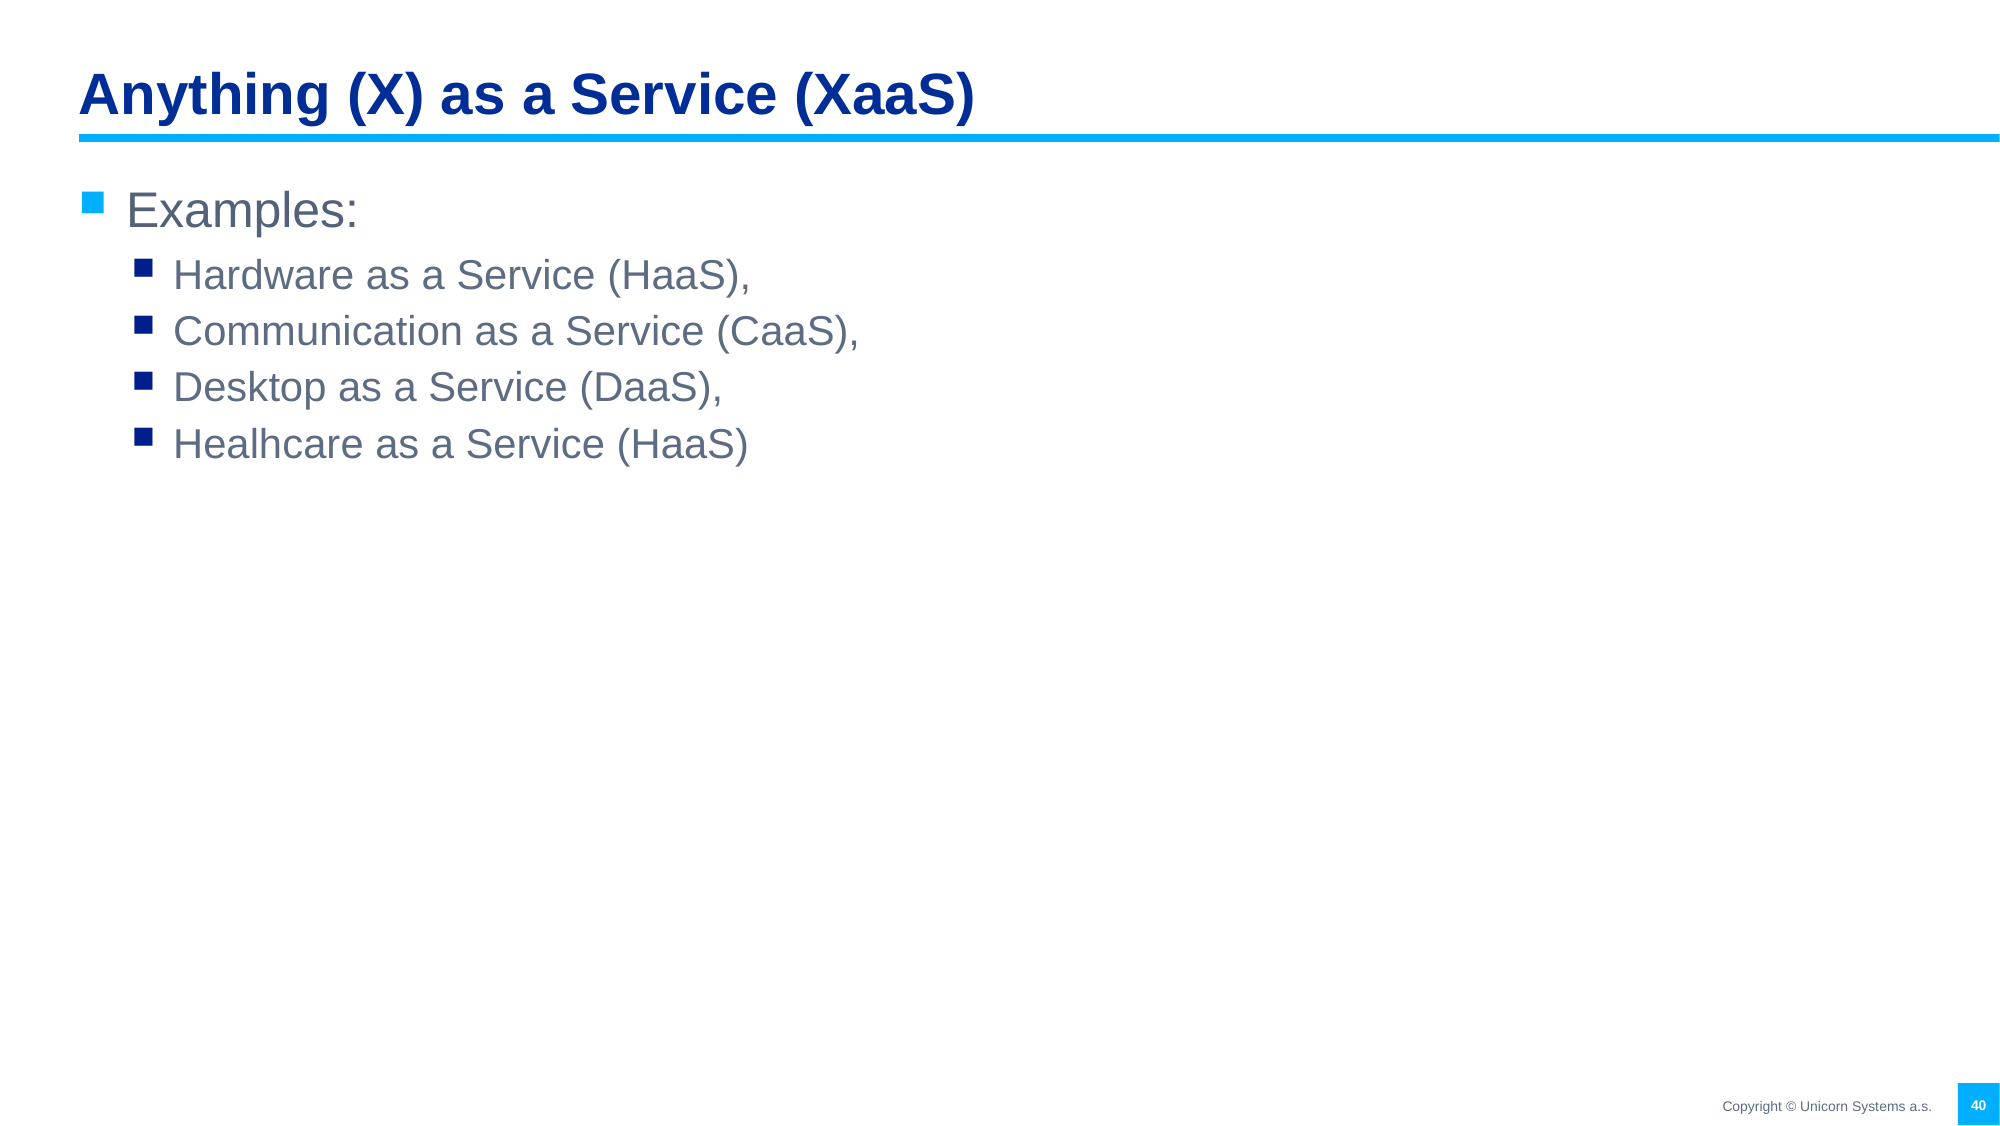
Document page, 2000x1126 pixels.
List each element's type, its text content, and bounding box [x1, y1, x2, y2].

footer Copyright © Unicorn Systems a.s. [1273, 1076, 1948, 1126]
list Examples: Hardware as a Service (HaaS), Communication as a Service (CaaS), Desktop as a Service (DaaS), Healhcare as a Service (HaaS) [78, 177, 1921, 1076]
title Anything (X) as a Service (XaaS) [78, 0, 1921, 134]
slide_number 40 [1945, 1074, 2000, 1126]
